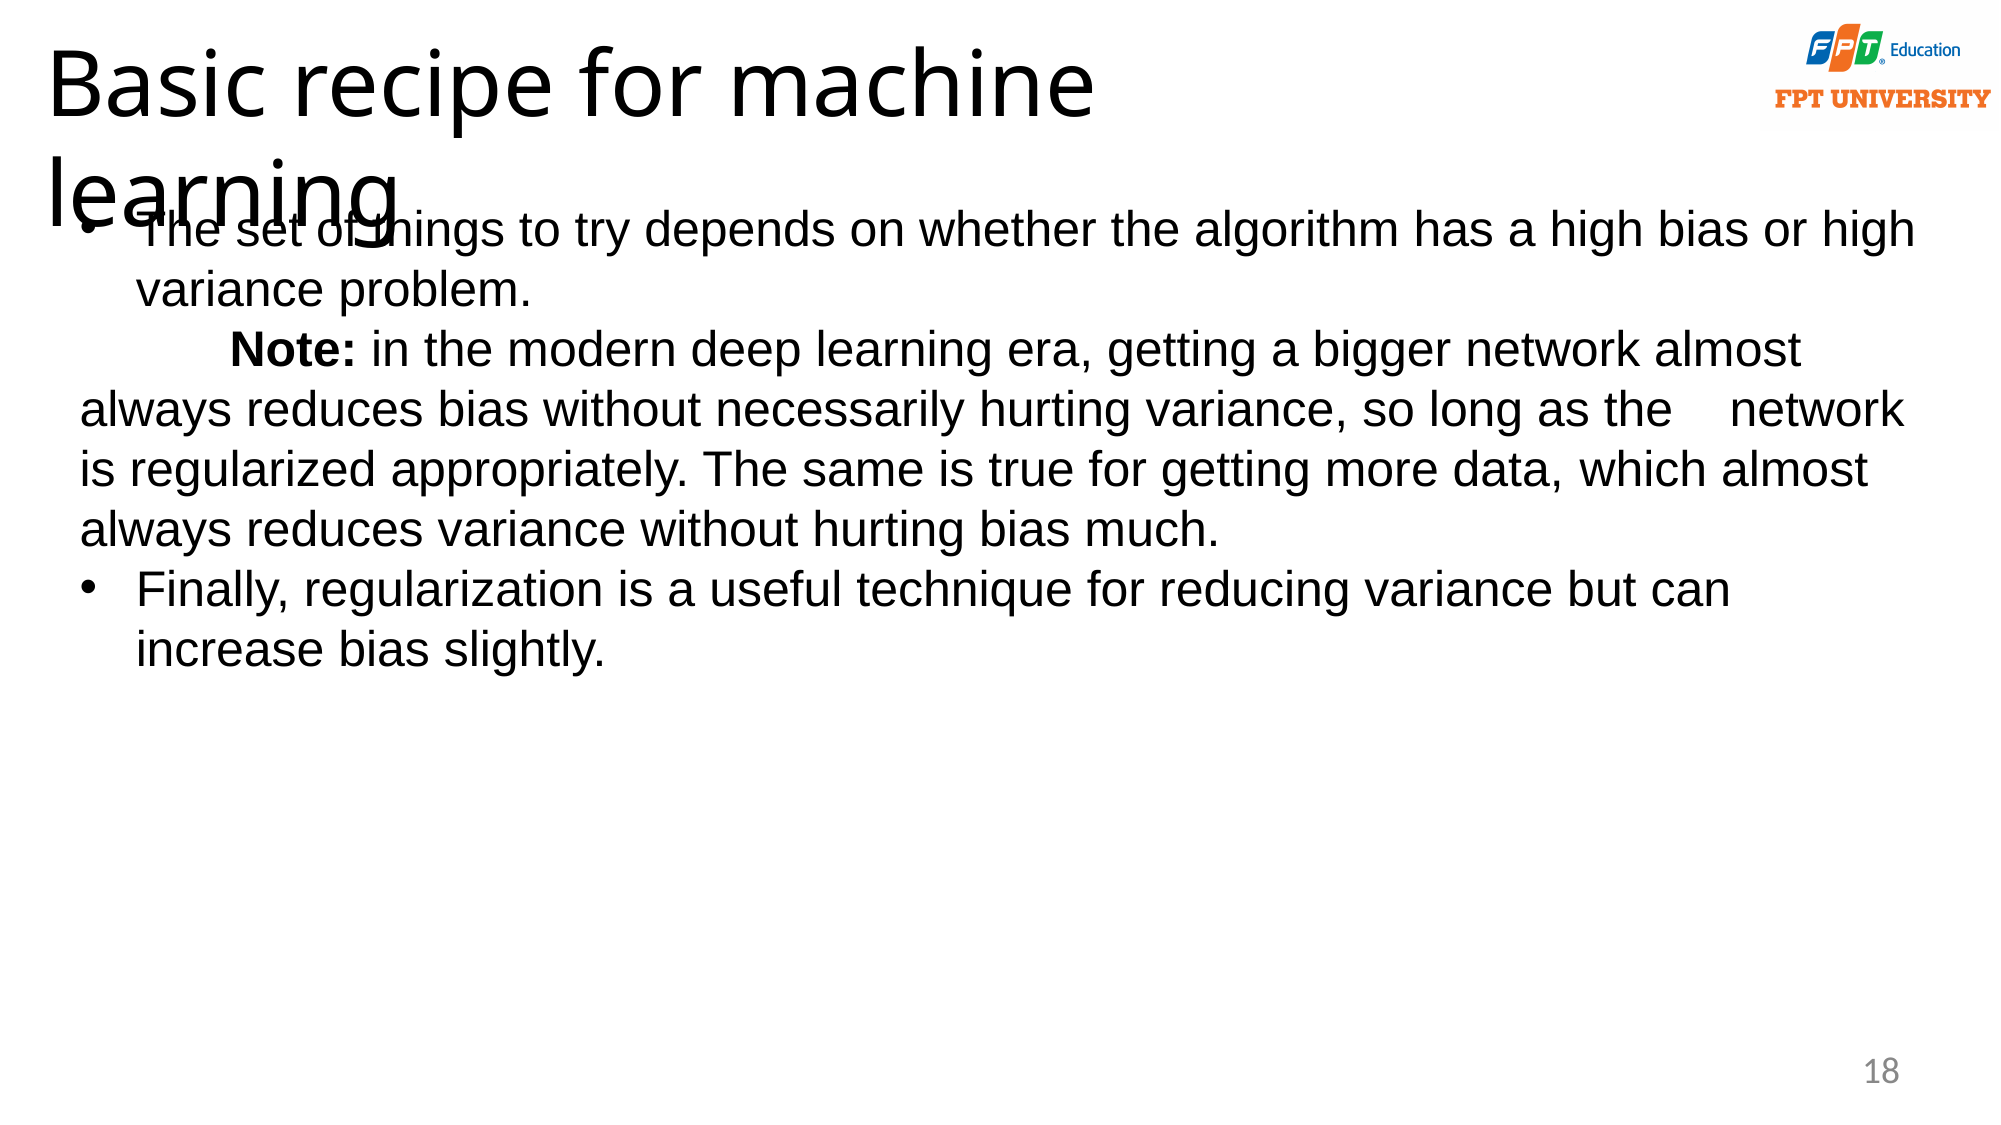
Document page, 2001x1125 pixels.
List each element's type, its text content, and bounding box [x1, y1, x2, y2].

slide_number 18 [1440, 1046, 1900, 1125]
text_box The set of things to try depends on whether the algorithm has a high bias or high variance problem. Note: in the modern deep learning era, getting a bigger network almost always reduces bias without necessarily hurting variance, so long as the network is regularized appropriately. The same is true for getting more data, which almost always reduces variance without hurting bias much. Finally, regularization is a useful technique for reducing variance but can increase bias slightly. [64, 188, 1942, 1044]
title Basic recipe for machine learning [42, 22, 1467, 245]
picture [1760, 0, 1999, 131]
